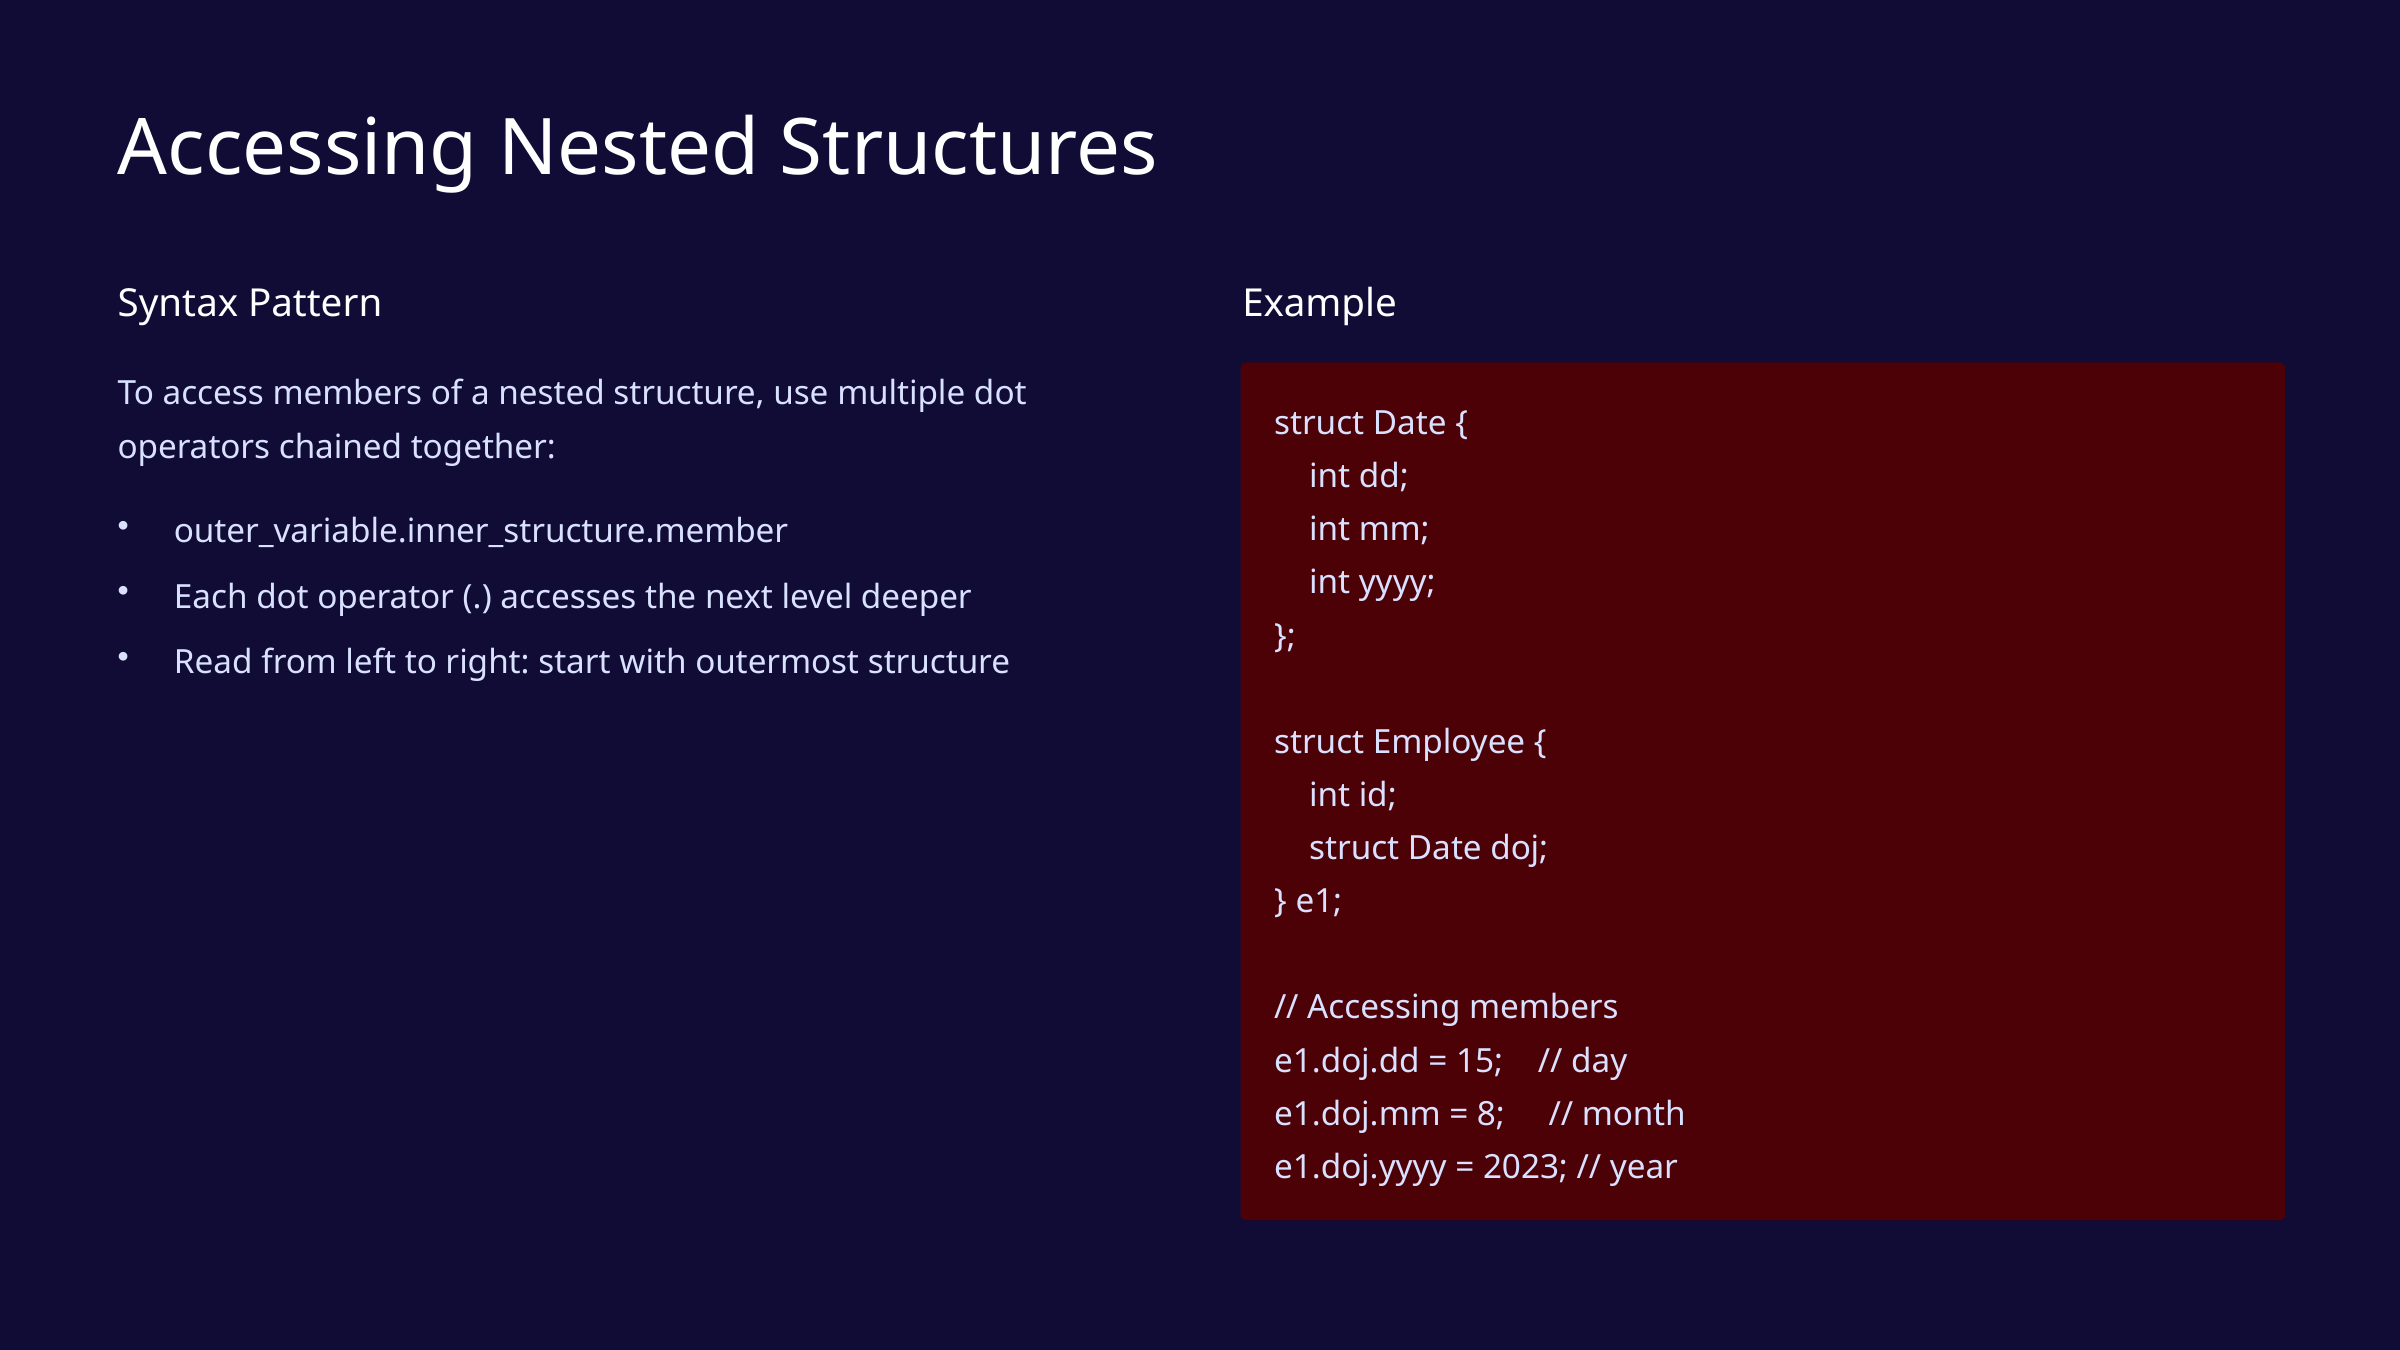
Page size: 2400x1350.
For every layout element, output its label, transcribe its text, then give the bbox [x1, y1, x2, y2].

text_box Read from left to right: start with outermost structure [117, 627, 1159, 682]
text_box Each dot operator (.) accesses the next level deeper [117, 561, 1159, 616]
text_box Example [1242, 275, 1638, 325]
text_box To access members of a nested structure, use multiple dot operators chained together: [117, 358, 1159, 466]
text_box struct Date { int dd; int mm; int yyyy; }; struct Employee { int id; struct Date doj; } e1; // Accessing members e1.doj.dd = 15; // day e1.doj.mm = 8; // month e1.doj.yyyy = 2023; // year [1274, 387, 2252, 1195]
text_box Syntax Pattern [117, 275, 514, 325]
text_box [1240, 362, 2286, 1221]
text_box outer_variable.inner_structure.member [117, 496, 1159, 551]
text_box Accessing Nested Structures [117, 92, 1117, 192]
